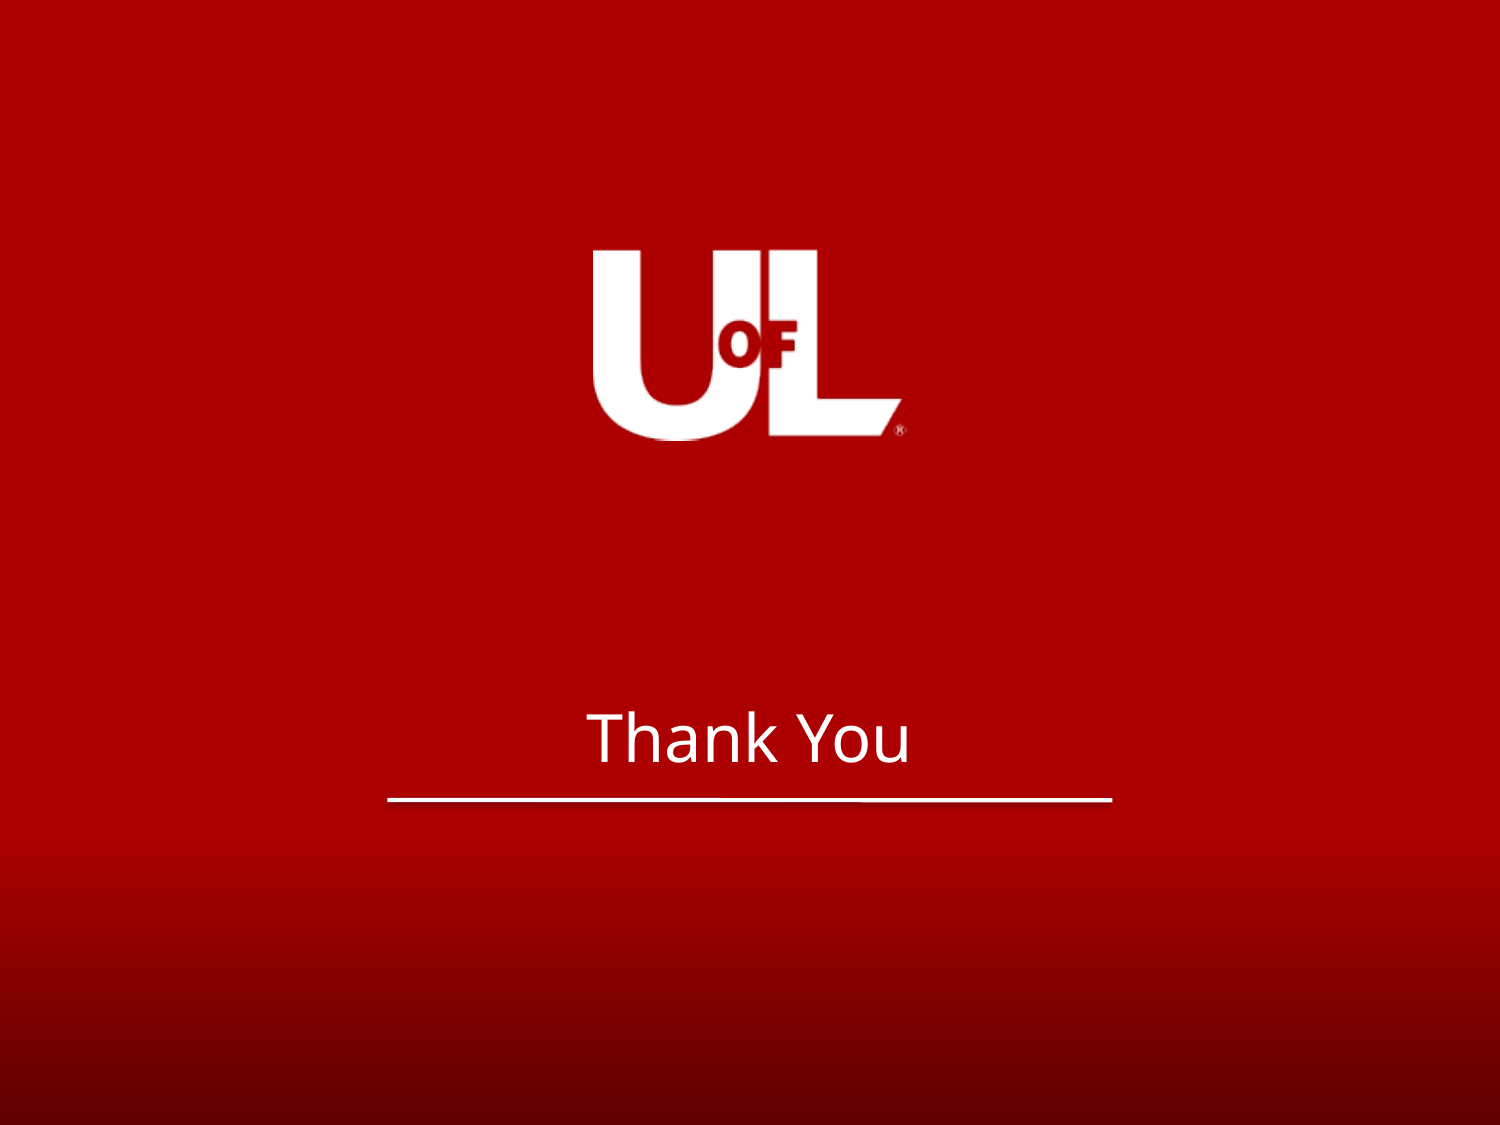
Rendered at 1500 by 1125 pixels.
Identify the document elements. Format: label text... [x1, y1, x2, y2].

list Thank You [112, 687, 1388, 784]
picture [593, 249, 907, 441]
